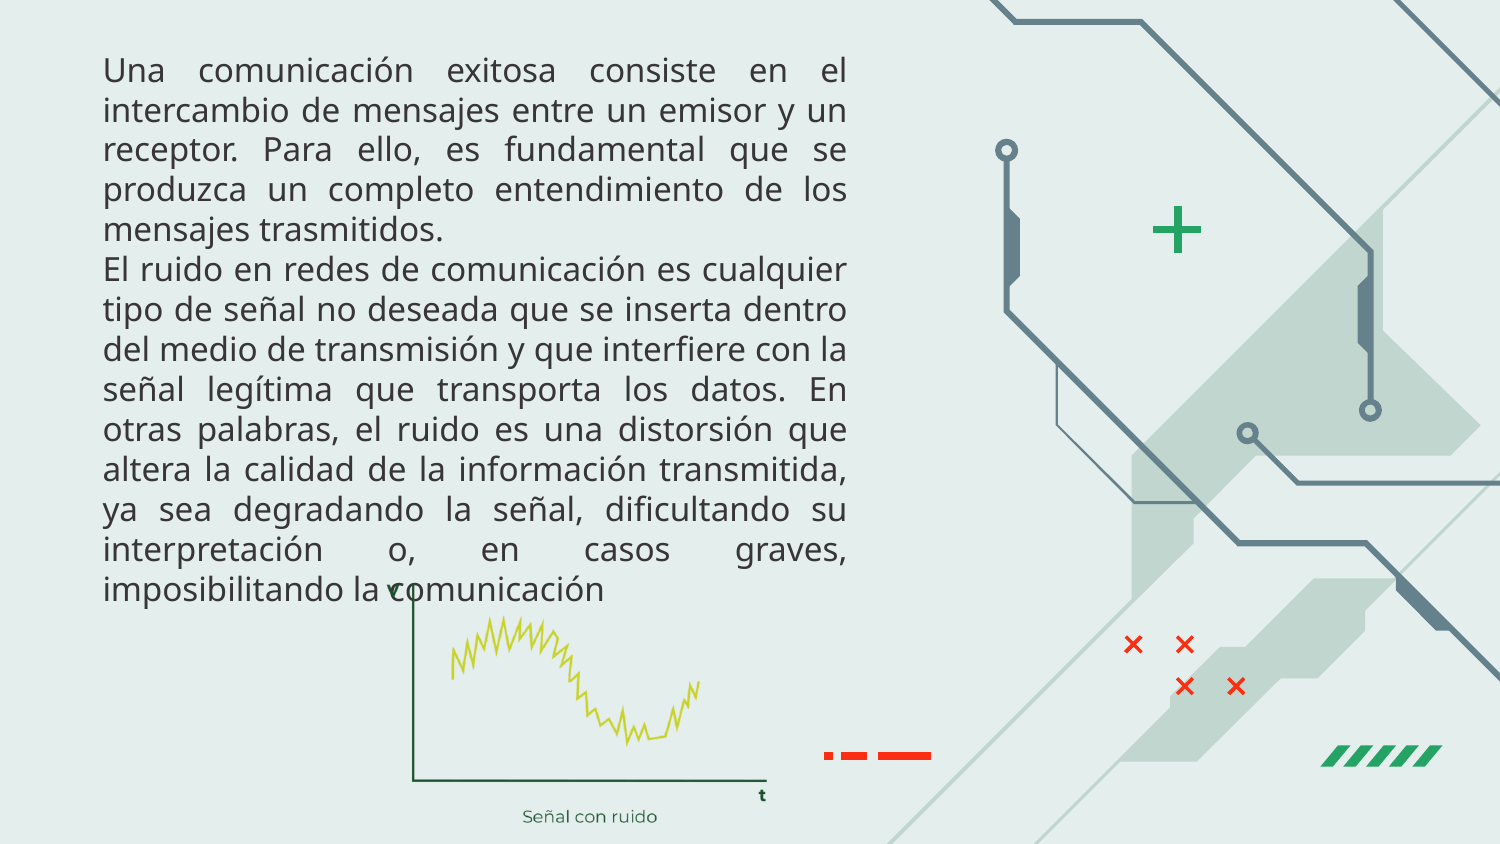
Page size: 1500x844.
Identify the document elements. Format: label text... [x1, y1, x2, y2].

subtitle Una comunicación exitosa consiste en el intercambio de mensajes entre un emisor y un receptor. Para ello, es fundamental que se produzca un completo entendimiento de los mensajes trasmitidos. El ruido en redes de comunicación es cualquier tipo de señal no deseada que se inserta dentro del medio de transmisión y que interfiere con la señal legítima que transporta los datos. En otras palabras, el ruido es una distorsión que altera la calidad de la información transmitida, ya sea degradando la señal, dificultando su interpretación o, en casos graves, imposibilitando la comunicación [87, 251, 864, 445]
picture [359, 524, 810, 844]
